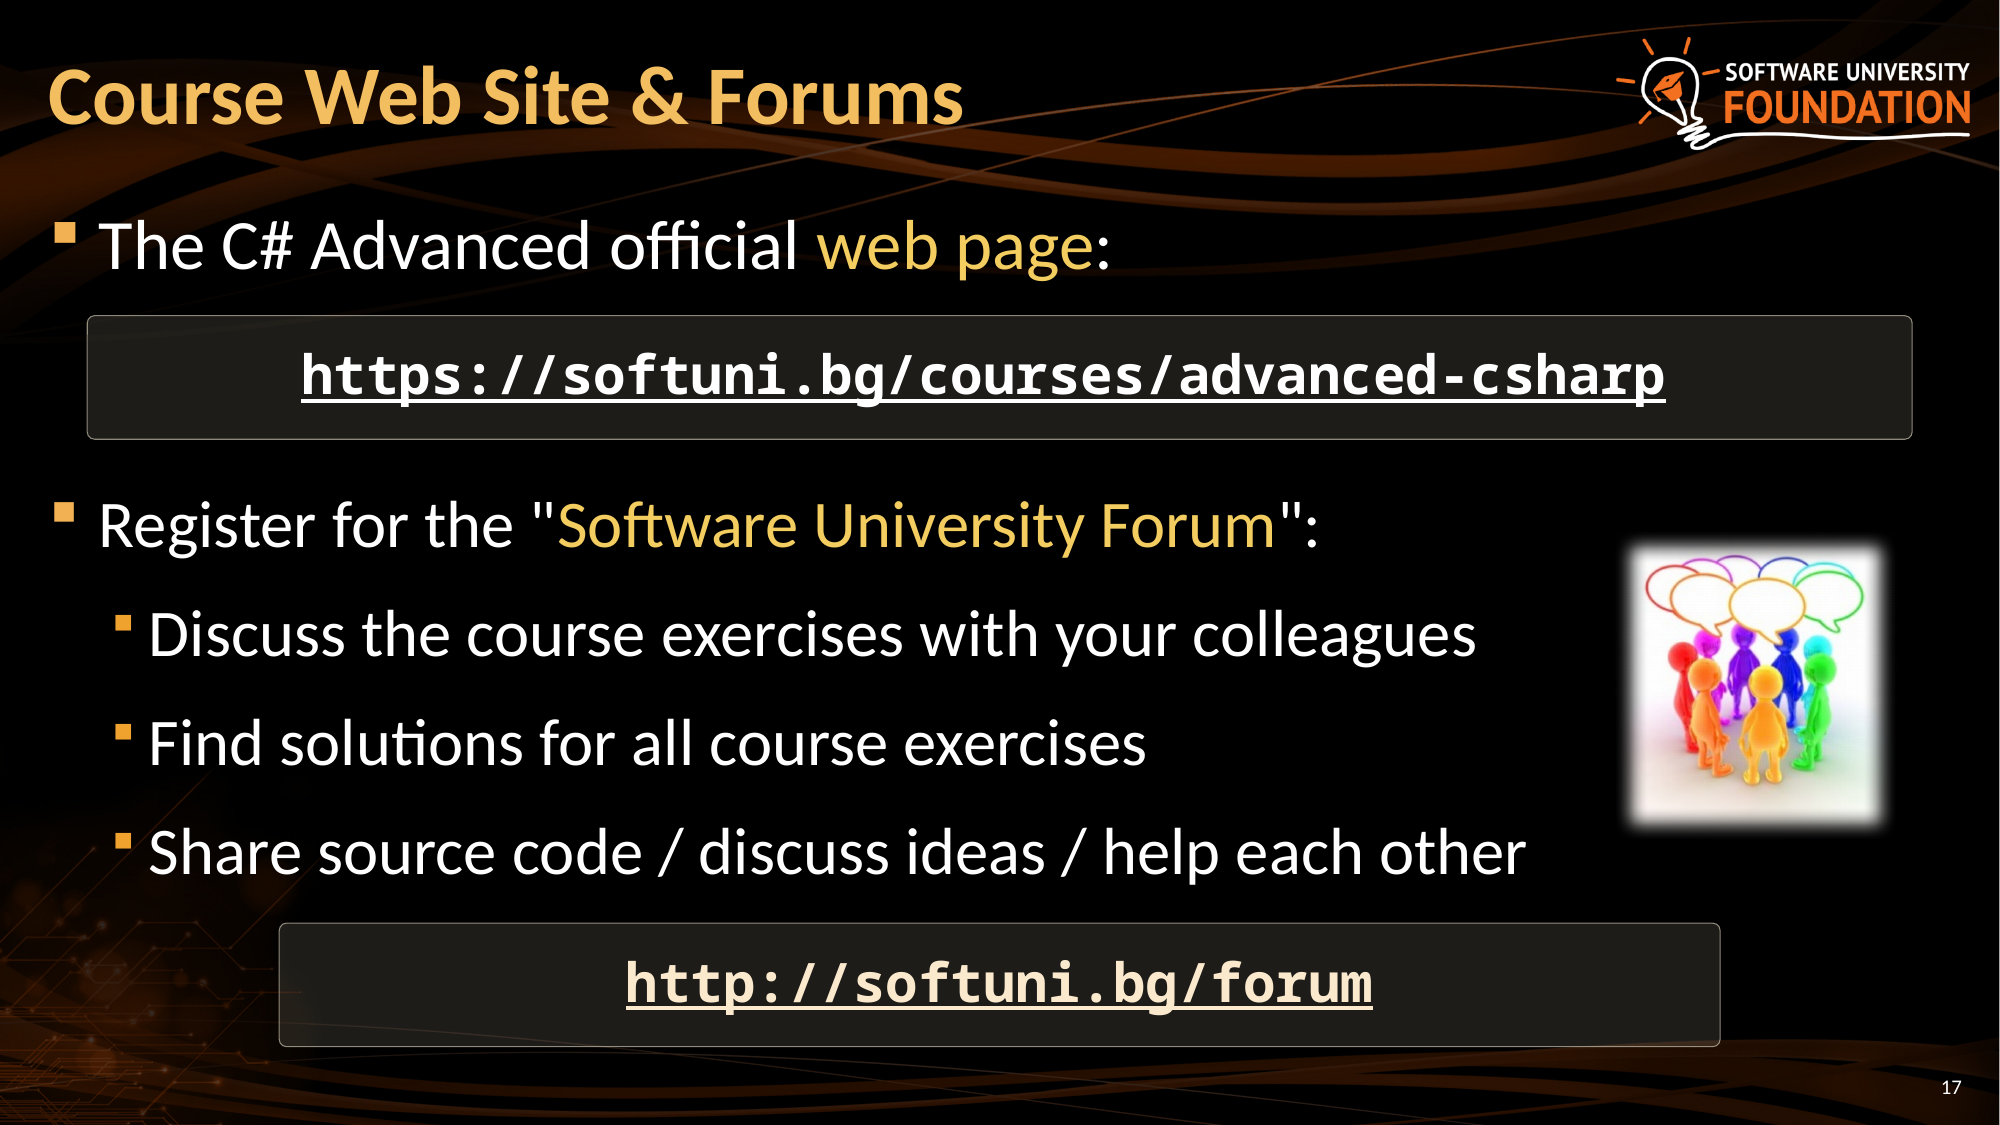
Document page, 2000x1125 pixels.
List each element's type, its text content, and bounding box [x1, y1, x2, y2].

title Course Web Site & Forums [30, 6, 1602, 189]
list The C# Advanced official web page: Register for the "Software University Forum": Discuss the course exercises with your colleagues Find solutions for all course exercises Share source code / discuss ideas / help each other [31, 188, 1968, 1103]
text_box https://softuni.bg/courses/advanced-csharp [87, 315, 1913, 440]
text_box http://softuni.bg/forum [279, 923, 1721, 1047]
picture [0, 0, 2000, 1125]
